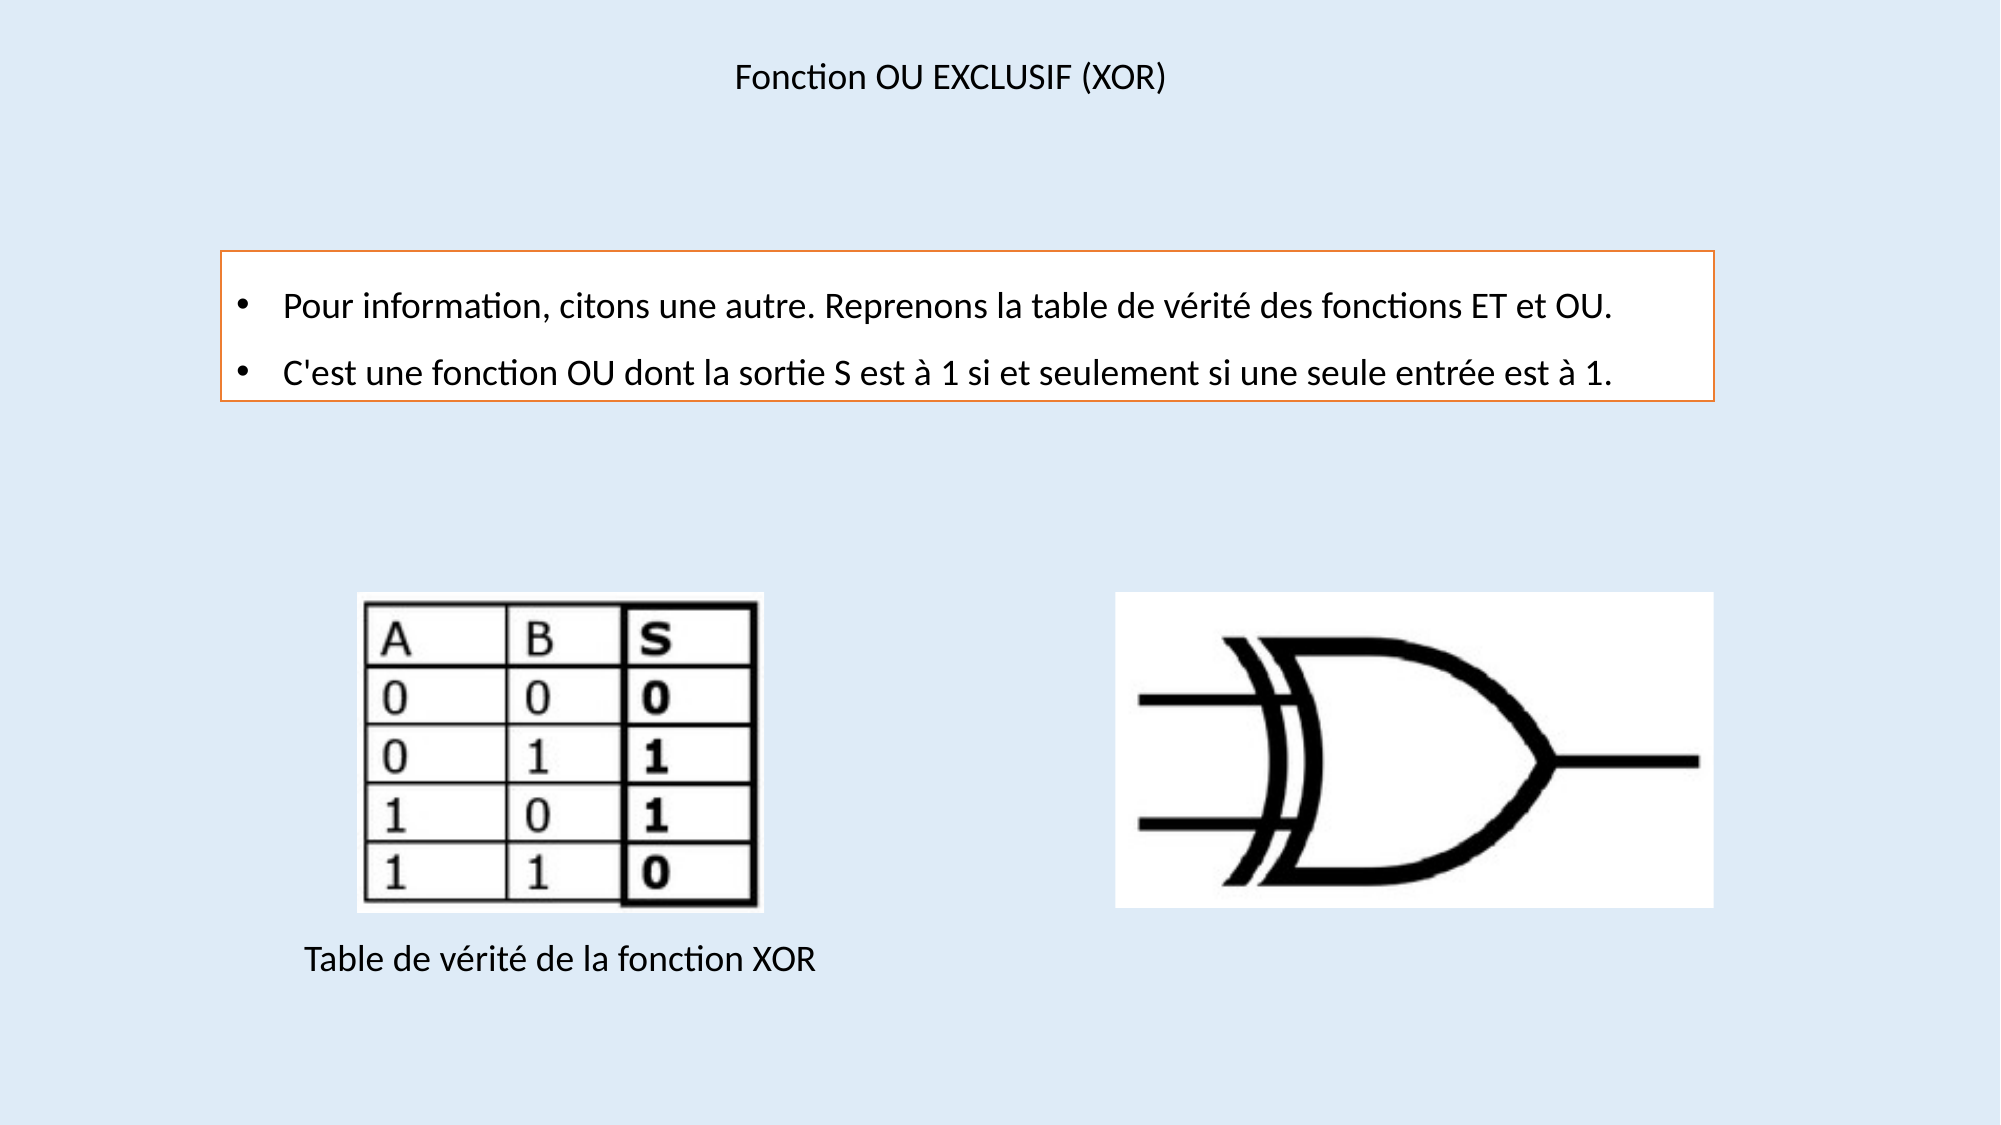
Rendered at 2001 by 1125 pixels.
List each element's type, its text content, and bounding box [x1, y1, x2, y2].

text_box Pour information, citons une autre. Reprenons la table de vérité des fonctions ET et OU. C'est une fonction OU dont la sortie S est à 1 si et seulement si une seule entrée est à 1. [220, 250, 1715, 402]
text_box Table de vérité de la fonction XOR [289, 926, 832, 987]
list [357, 592, 765, 913]
text_box Fonction OU EXCLUSIF (XOR) [720, 44, 1183, 105]
picture [1115, 592, 1714, 908]
